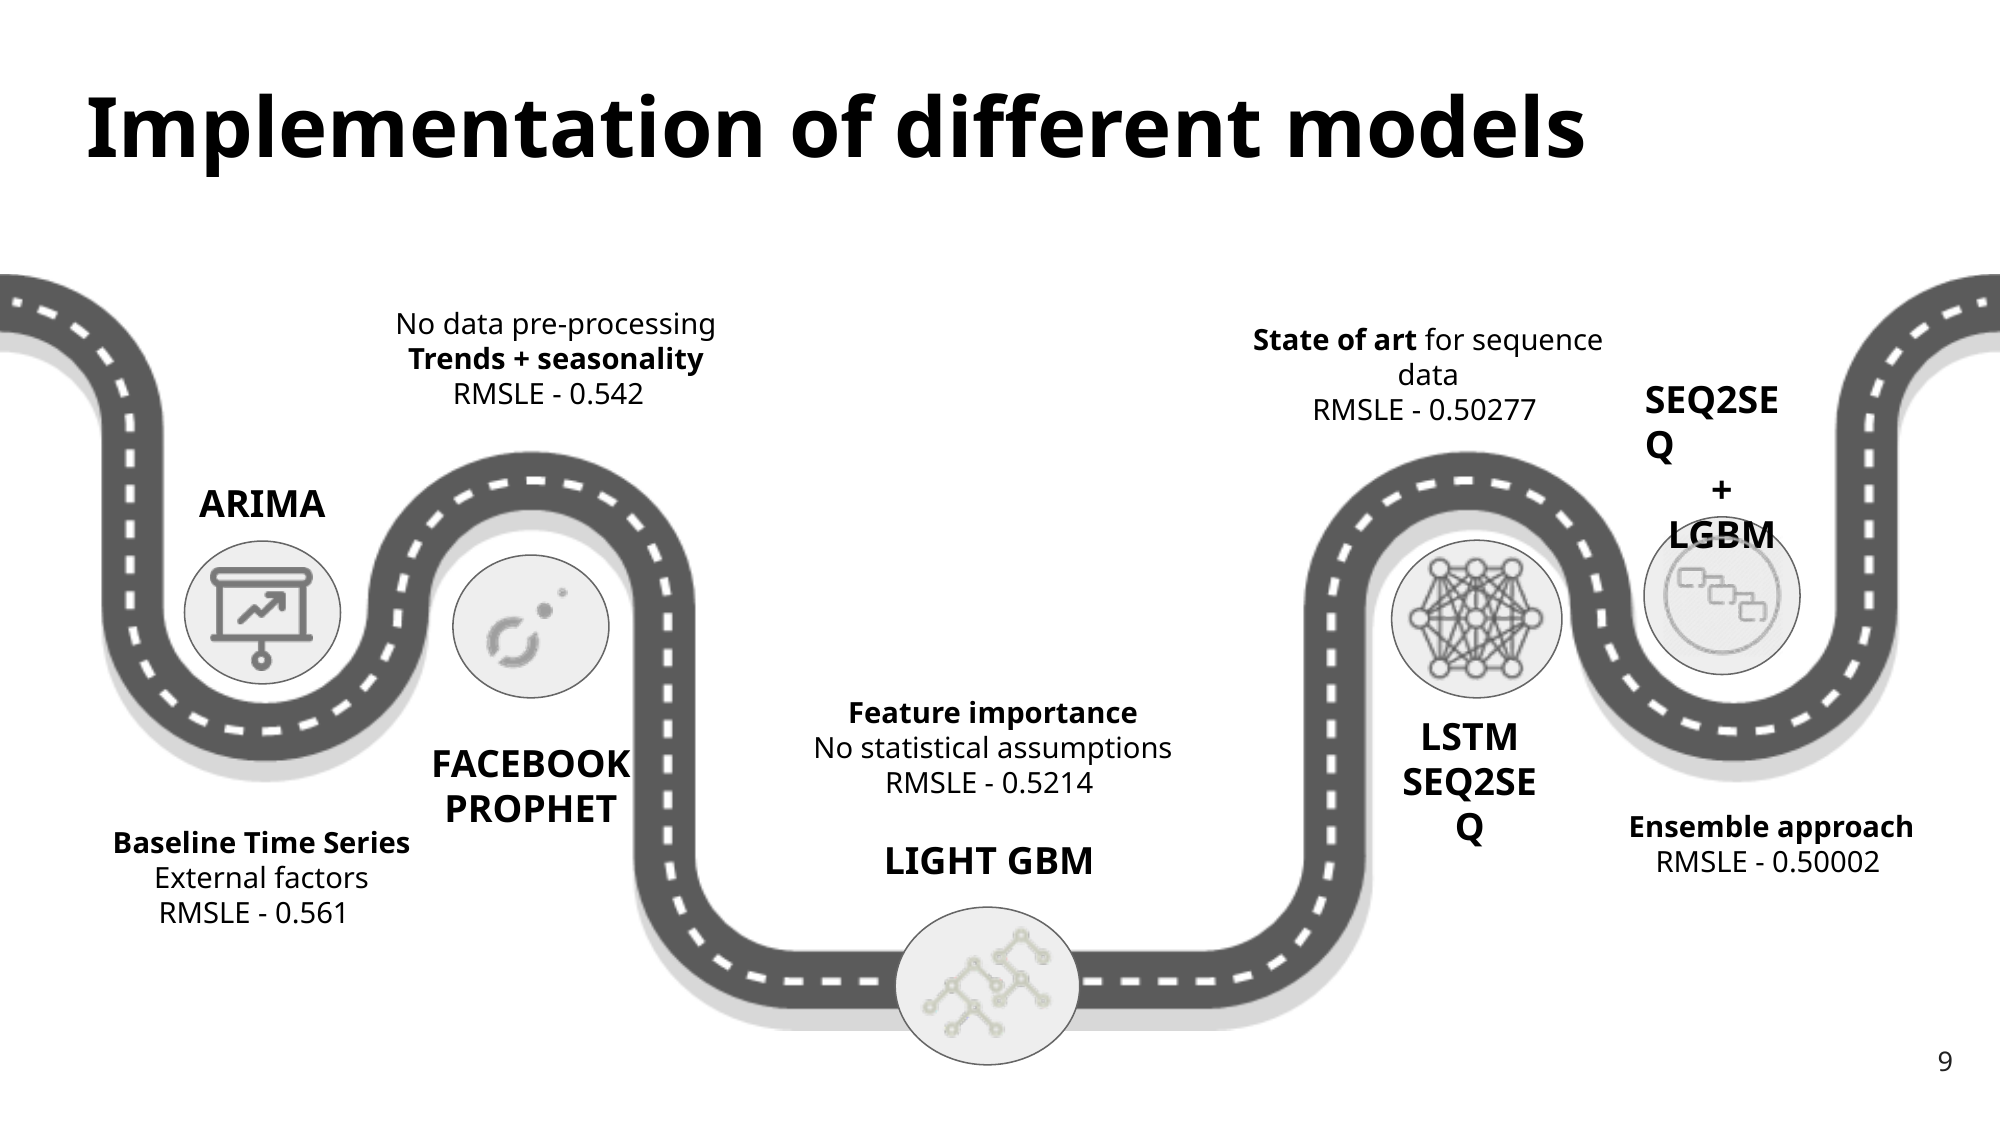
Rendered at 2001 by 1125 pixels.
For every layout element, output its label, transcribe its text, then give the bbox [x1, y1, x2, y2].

text_box [950, 1058, 1025, 1065]
picture [0, 274, 2000, 1049]
text_box Implementation of different models [71, 23, 1744, 226]
slide_number 9 [1853, 1042, 1974, 1106]
